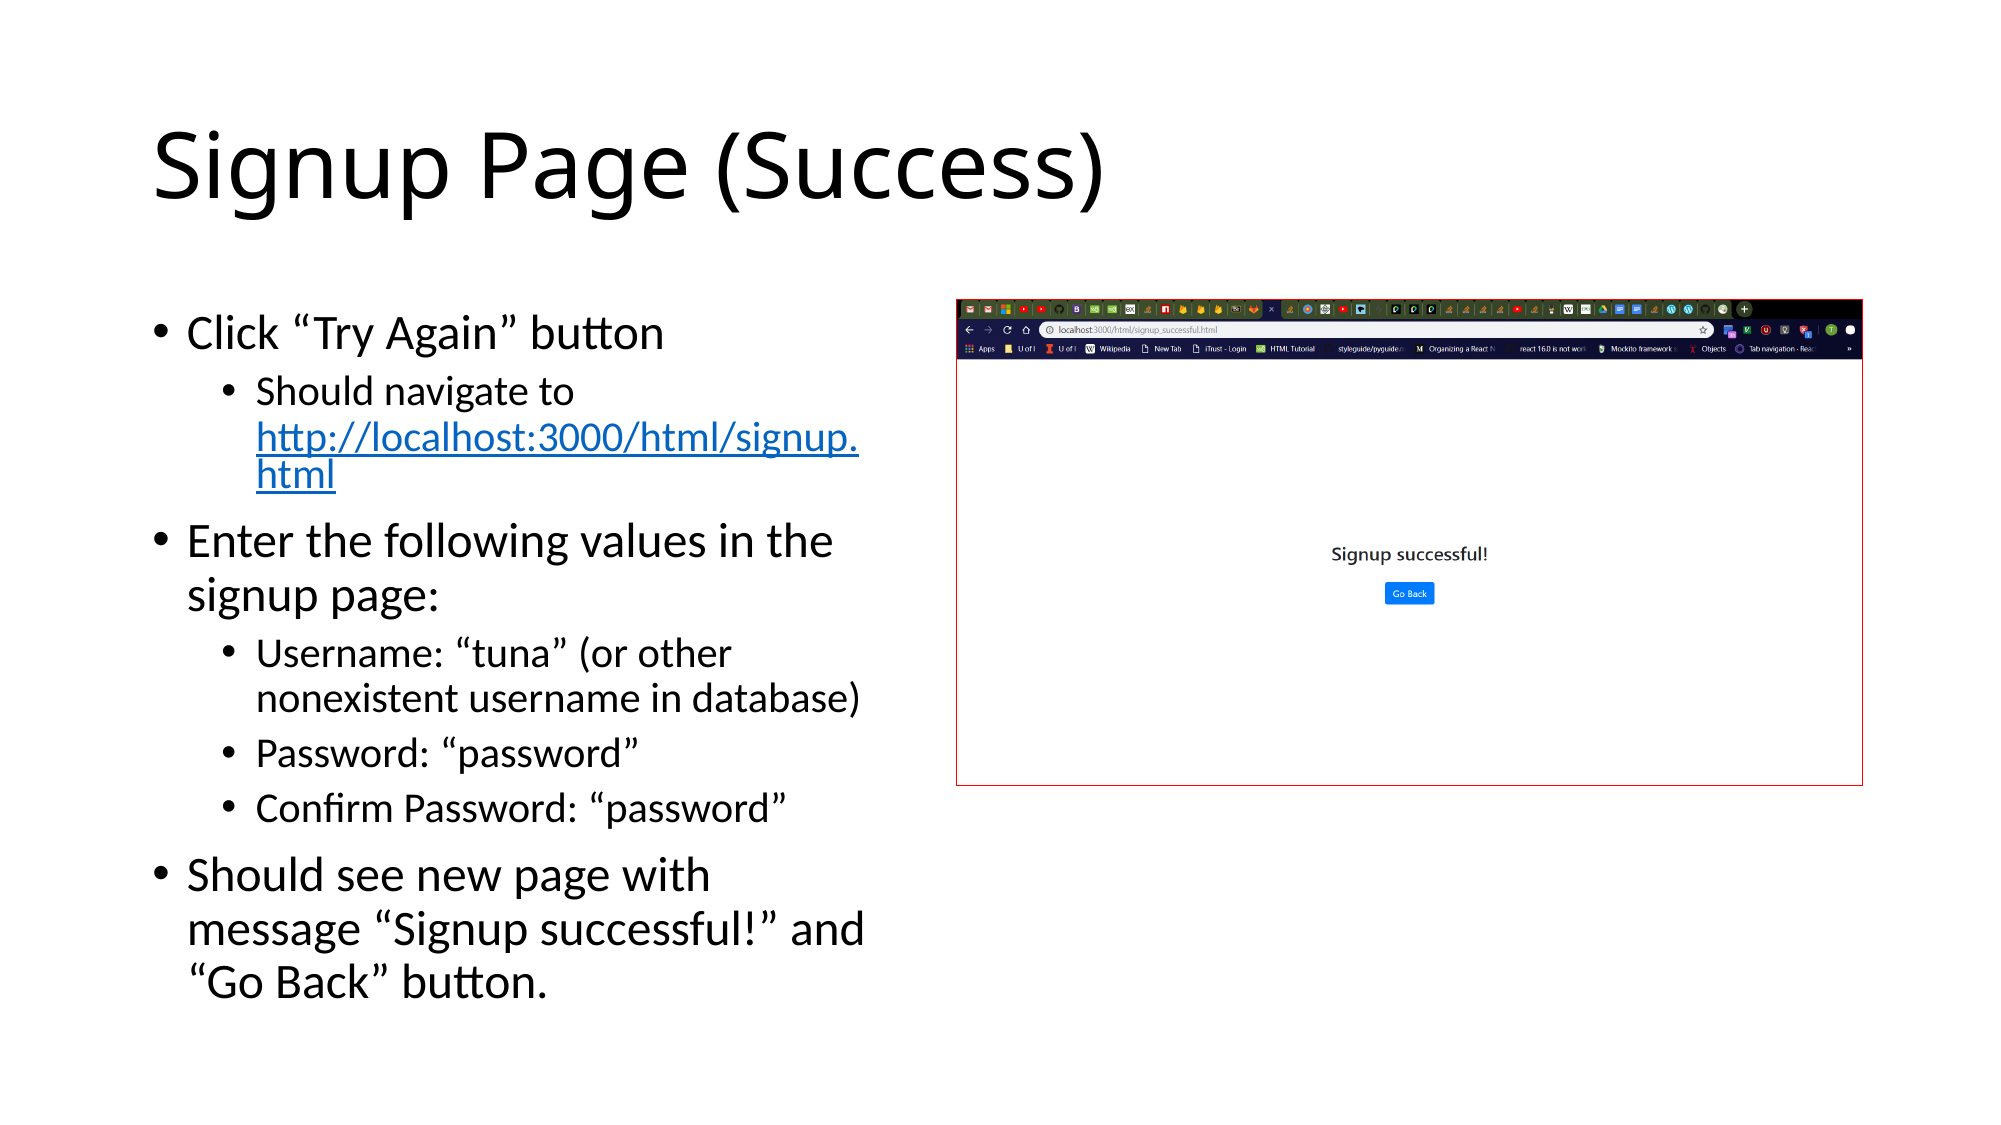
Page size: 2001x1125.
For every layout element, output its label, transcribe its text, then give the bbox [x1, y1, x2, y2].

list Click “Try Again” button Should navigate to http://localhost:3000/html/signup.html Enter the following values in the signup page: Username: “tuna” (or other nonexistent username in database) Password: “password” Confirm Password: “password” Should see new page with message “Signup successful!” and “Go Back” button. [137, 299, 890, 1014]
picture [956, 299, 1863, 786]
title Signup Page (Success) [137, 59, 1863, 278]
